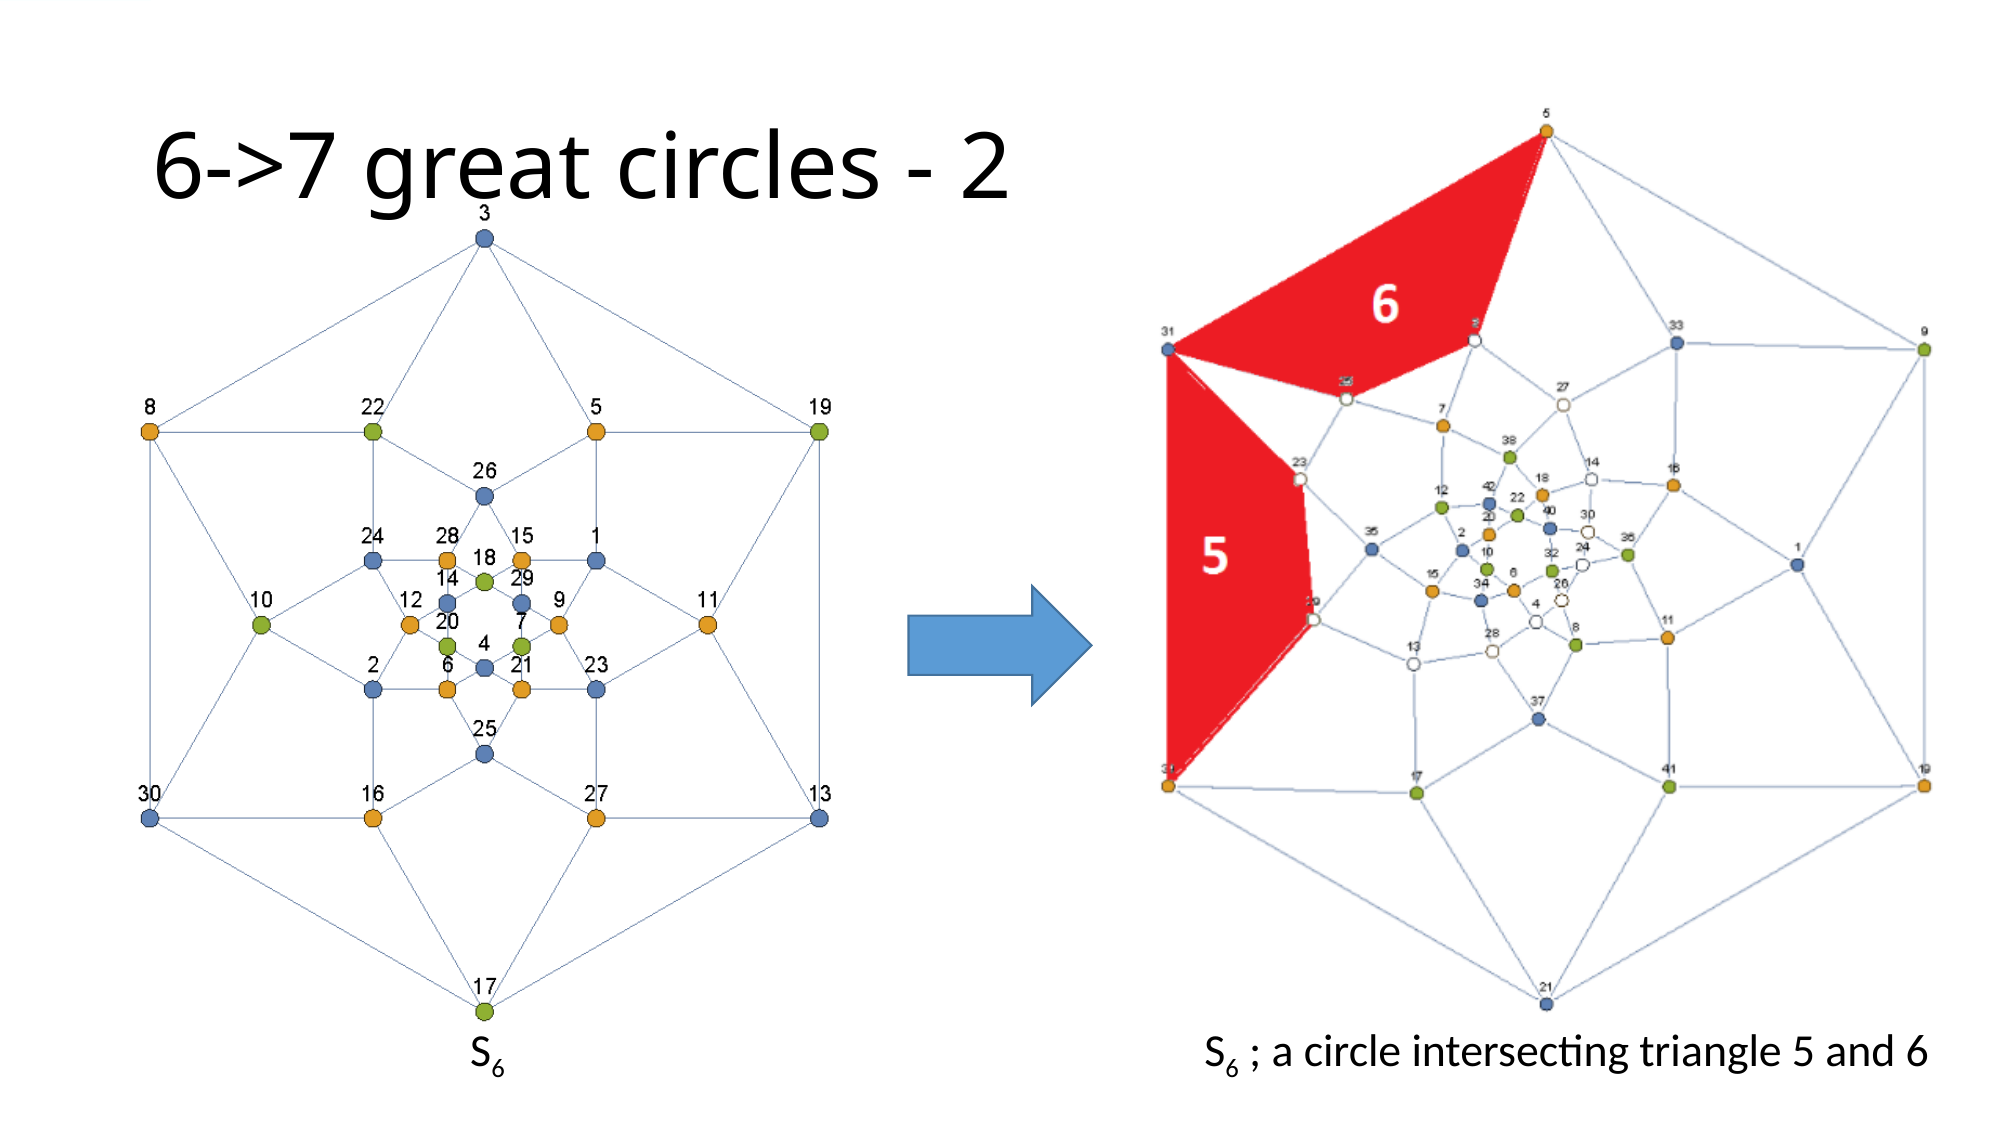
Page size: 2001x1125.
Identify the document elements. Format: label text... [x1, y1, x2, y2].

text_box [907, 583, 1093, 708]
picture [1110, 74, 1986, 1065]
text_box S6 [455, 1031, 520, 1091]
text_box S6 ; a circle intersecting triangle 5 and 6 [1189, 1065, 1955, 1091]
picture [128, 200, 847, 1031]
title 6->7 great circles - 2 [137, 59, 1863, 278]
